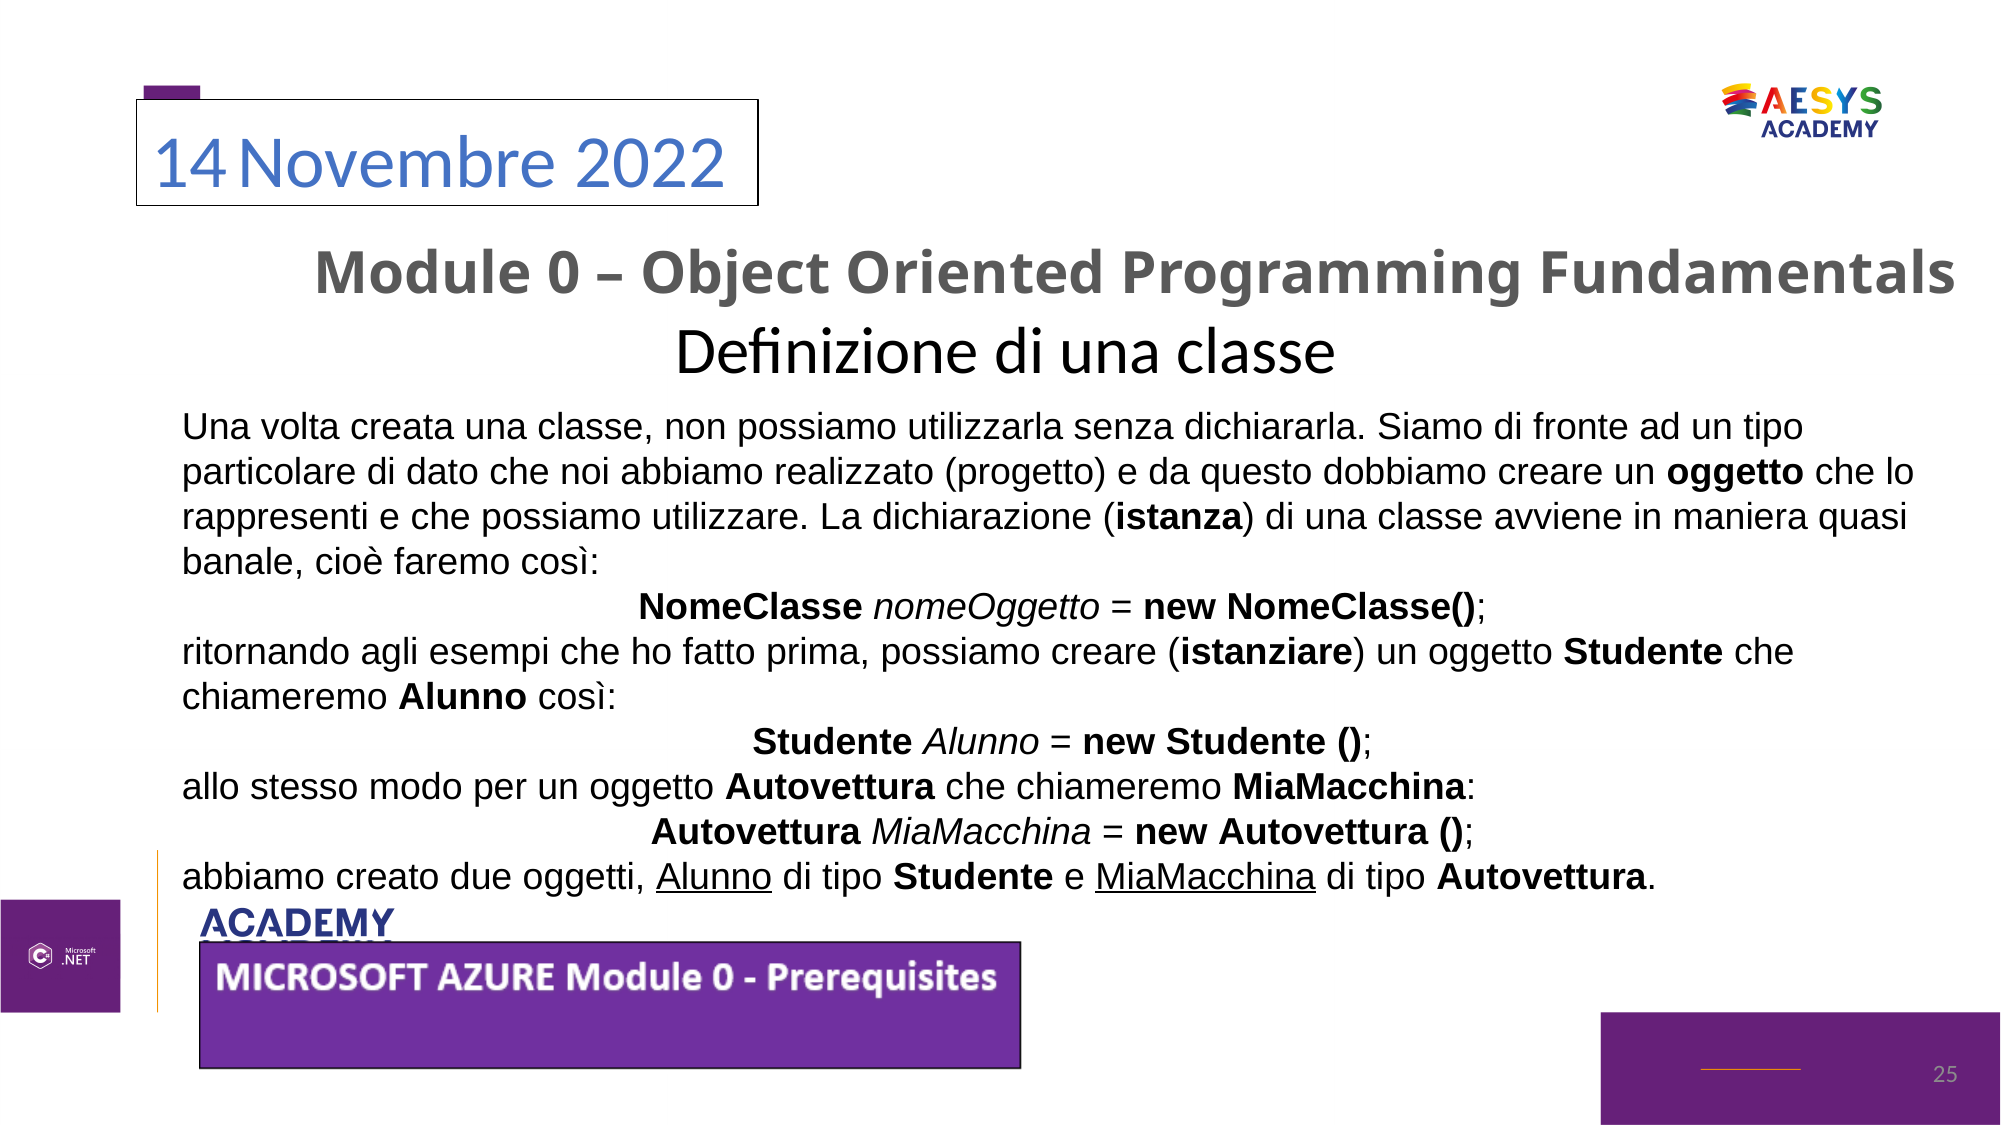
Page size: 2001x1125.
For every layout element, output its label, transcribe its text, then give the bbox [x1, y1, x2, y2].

text_box Definizione di una classe [660, 299, 1661, 394]
text_box 14 Novembre 2022 [136, 99, 758, 206]
text_box Una volta creata una classe, non possiamo utilizzarla senza dichiararla. Siamo di fronte ad un tipo particolare di dato che noi abbiamo realizzato (progetto) e da questo dobbiamo creare un oggetto che lo rappresenti e che possiamo utilizzare. La dichiarazione (istanza) di una classe avviene in maniera quasi banale, cioè faremo così: NomeClasse nomeOggetto = new NomeClasse(); ritornando agli esempi che ho fatto prima, possiamo creare (istanziare) un oggetto Studente che chiameremo Alunno così: Studente Alunno = new Studente (); allo stesso modo per un oggetto Autovettura che chiameremo MiaMacchina: Autovettura MiaMacchina = new Autovettura (); abbiamo creato due oggetti, Alunno di tipo Studente e MiaMacchina di tipo Autovettura. [167, 394, 1958, 904]
slide_number 25 [1412, 1042, 1974, 1102]
picture [0, 0, 2001, 1125]
text_box Module 0 – Object Oriented Programming Fundamentals [298, 227, 2000, 312]
